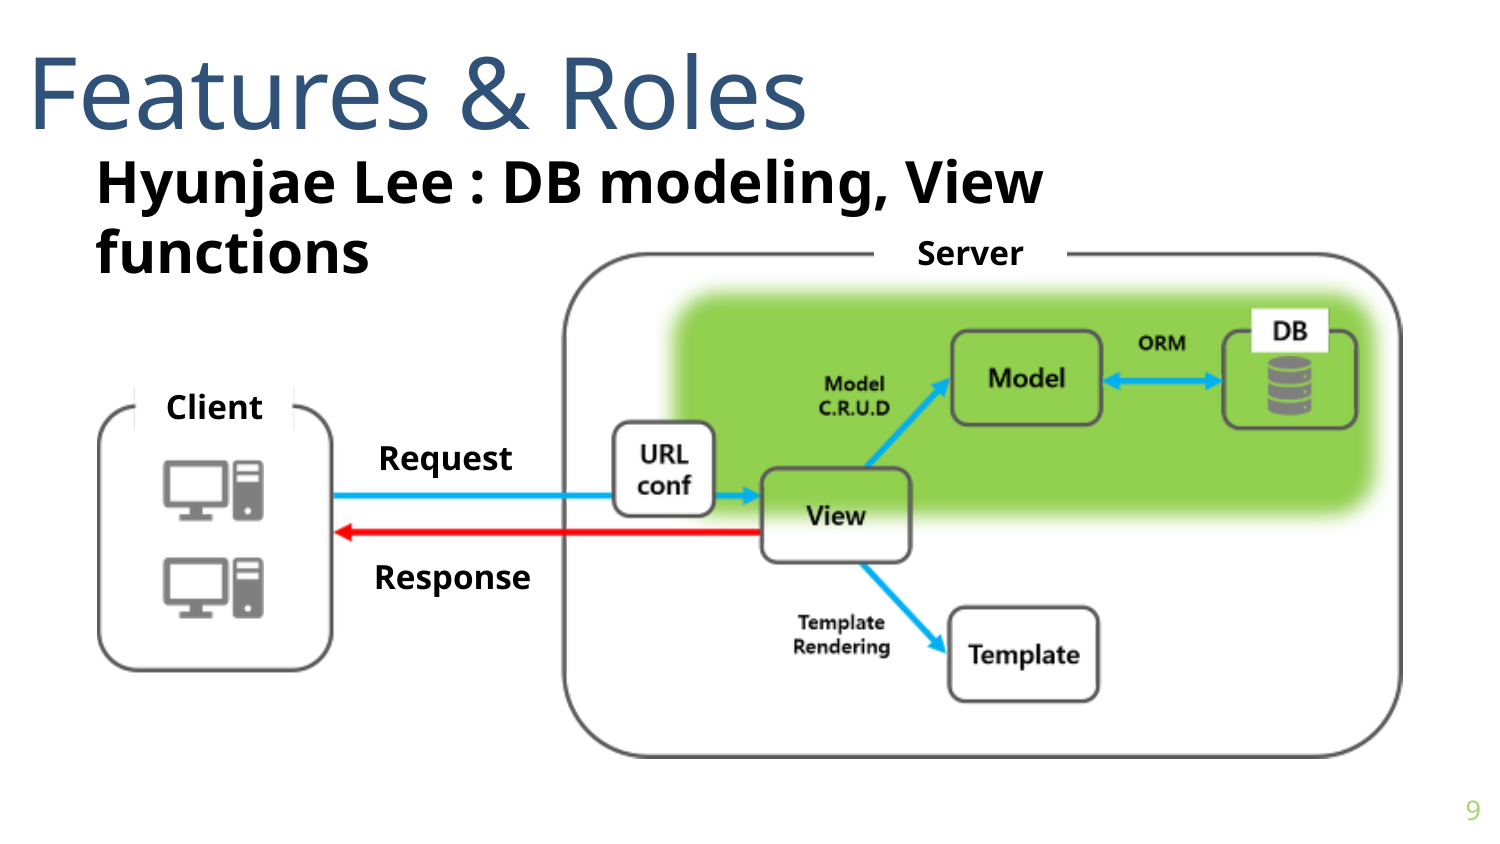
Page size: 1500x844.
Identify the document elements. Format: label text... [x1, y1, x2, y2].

slide_number 9 [1391, 779, 1482, 844]
text_box Hyunjae Lee : DB modeling, View functions [80, 137, 1314, 225]
text_box Features & Roles [26, 8, 1060, 150]
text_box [96, 231, 1404, 759]
